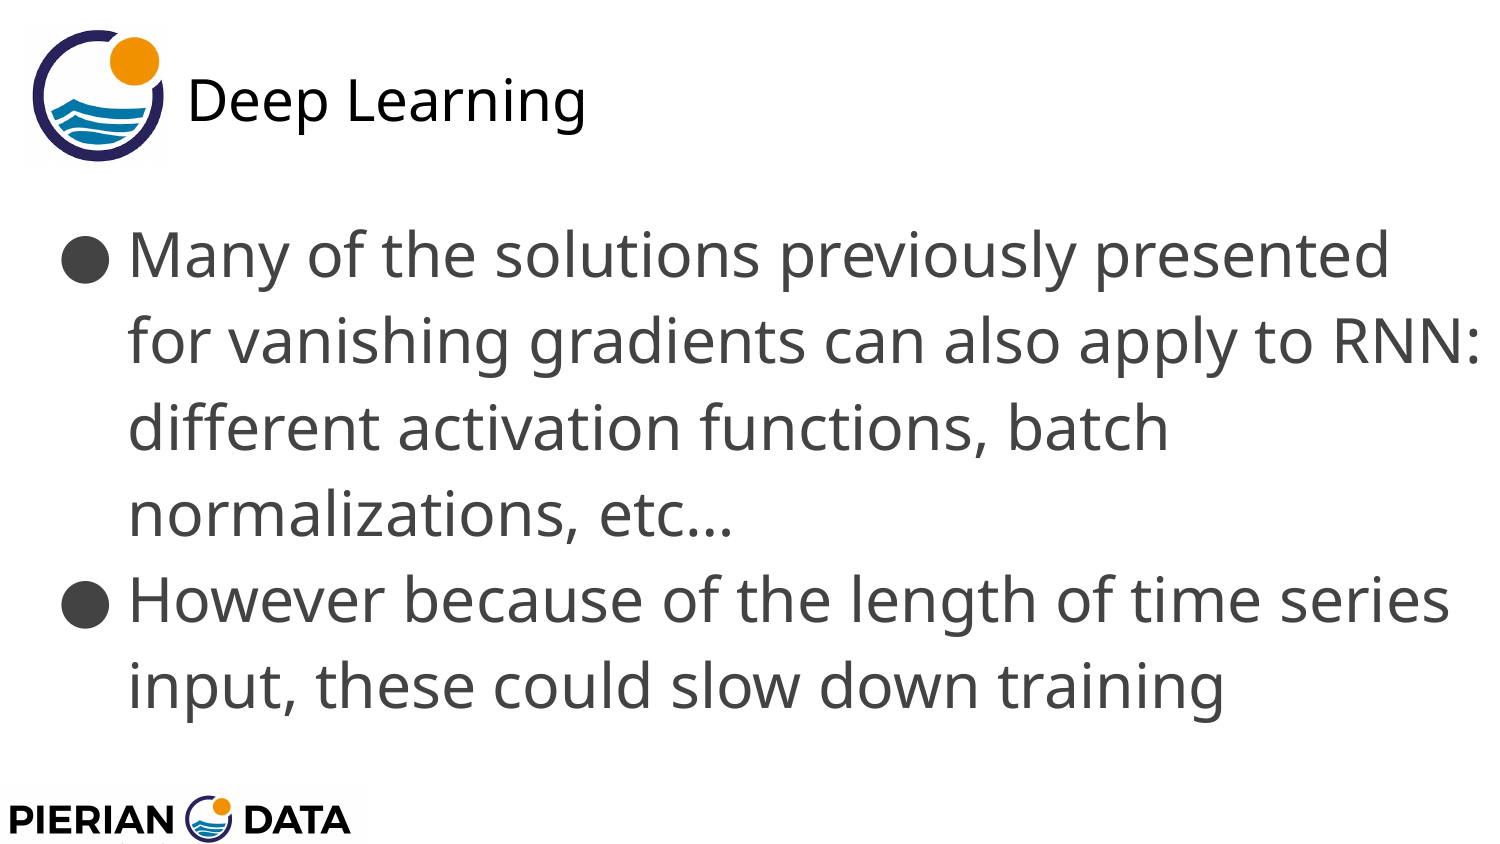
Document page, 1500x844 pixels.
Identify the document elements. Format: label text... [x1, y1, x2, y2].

picture [0, 787, 368, 844]
title Deep Learning [176, 48, 1449, 143]
list Many of the solutions previously presented for vanishing gradients can also apply to RNN: different activation functions, batch normalizations, etc… However because of the length of time series input, these could slow down training [37, 189, 1500, 750]
picture [24, 24, 172, 167]
